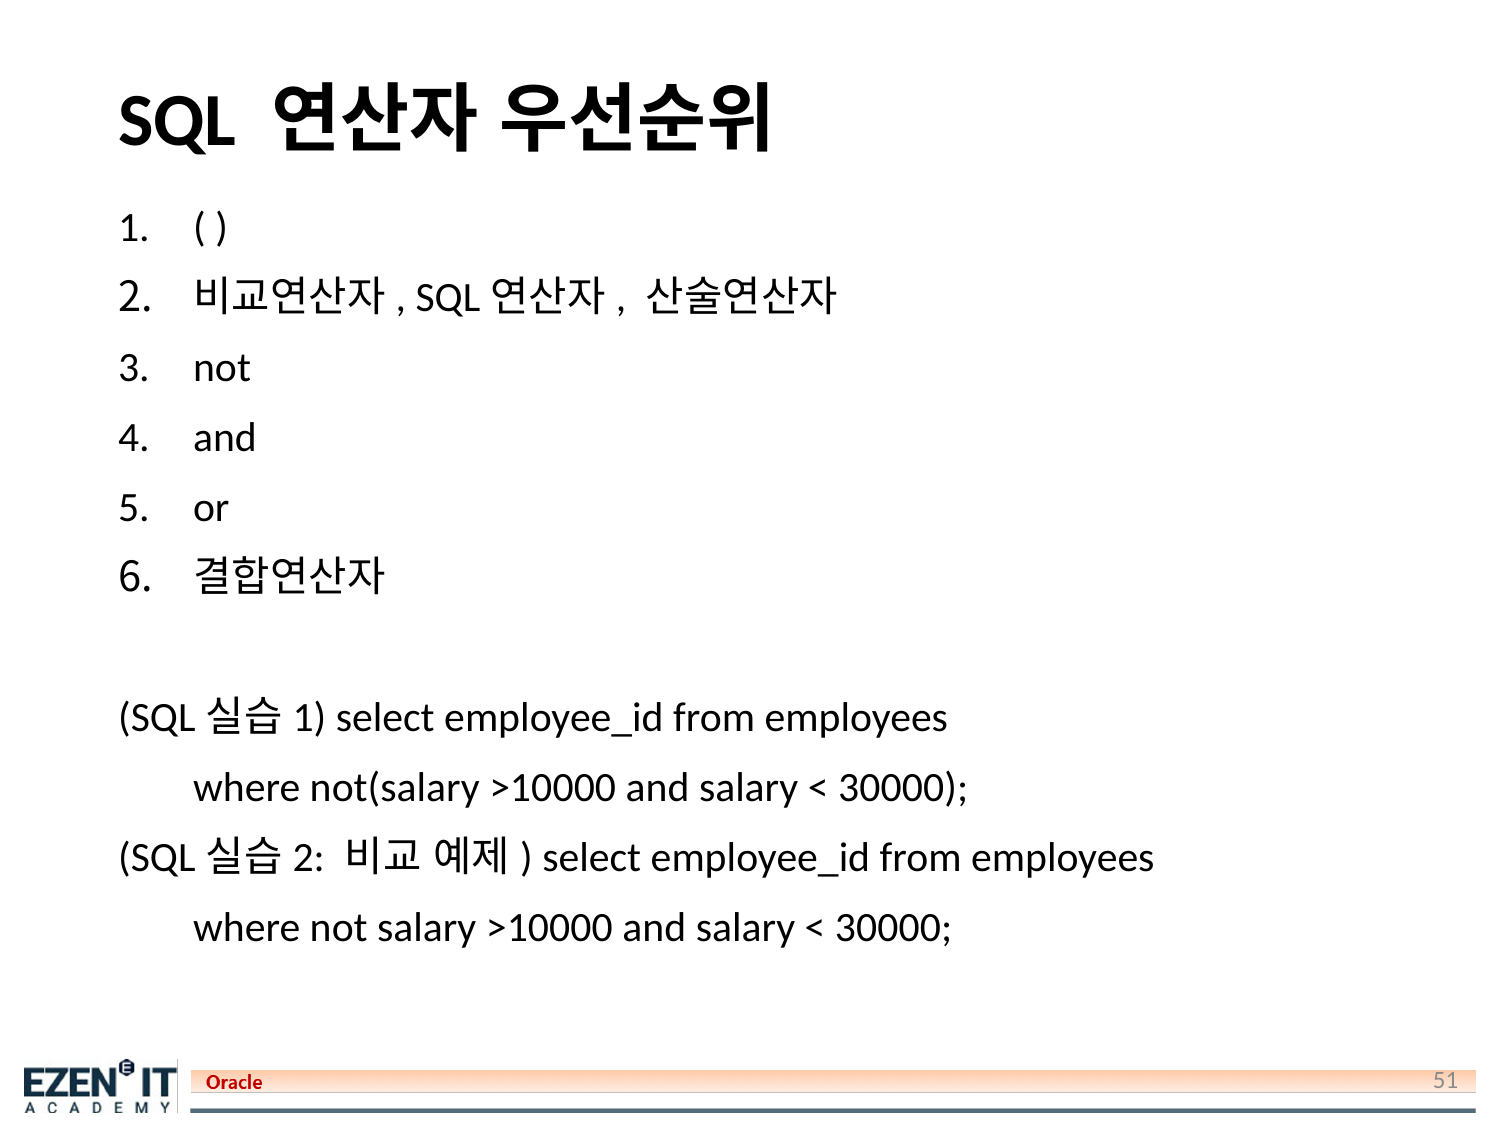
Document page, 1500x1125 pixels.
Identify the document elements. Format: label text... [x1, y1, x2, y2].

list ( ) 비교연산자, SQL연산자, 산술연산자 not and or 결합연산자 (SQL실습1) select employee_id from employees where not(salary >10000 and salary < 30000); (SQL실습2: 비교 예제) select employee_id from employees where not salary >10000 and salary < 30000; [103, 197, 1397, 1014]
slide_number 51 [1400, 1048, 1474, 1109]
picture [24, 1059, 1476, 1113]
title SQL 연산자 우선순위 [103, 59, 1397, 183]
